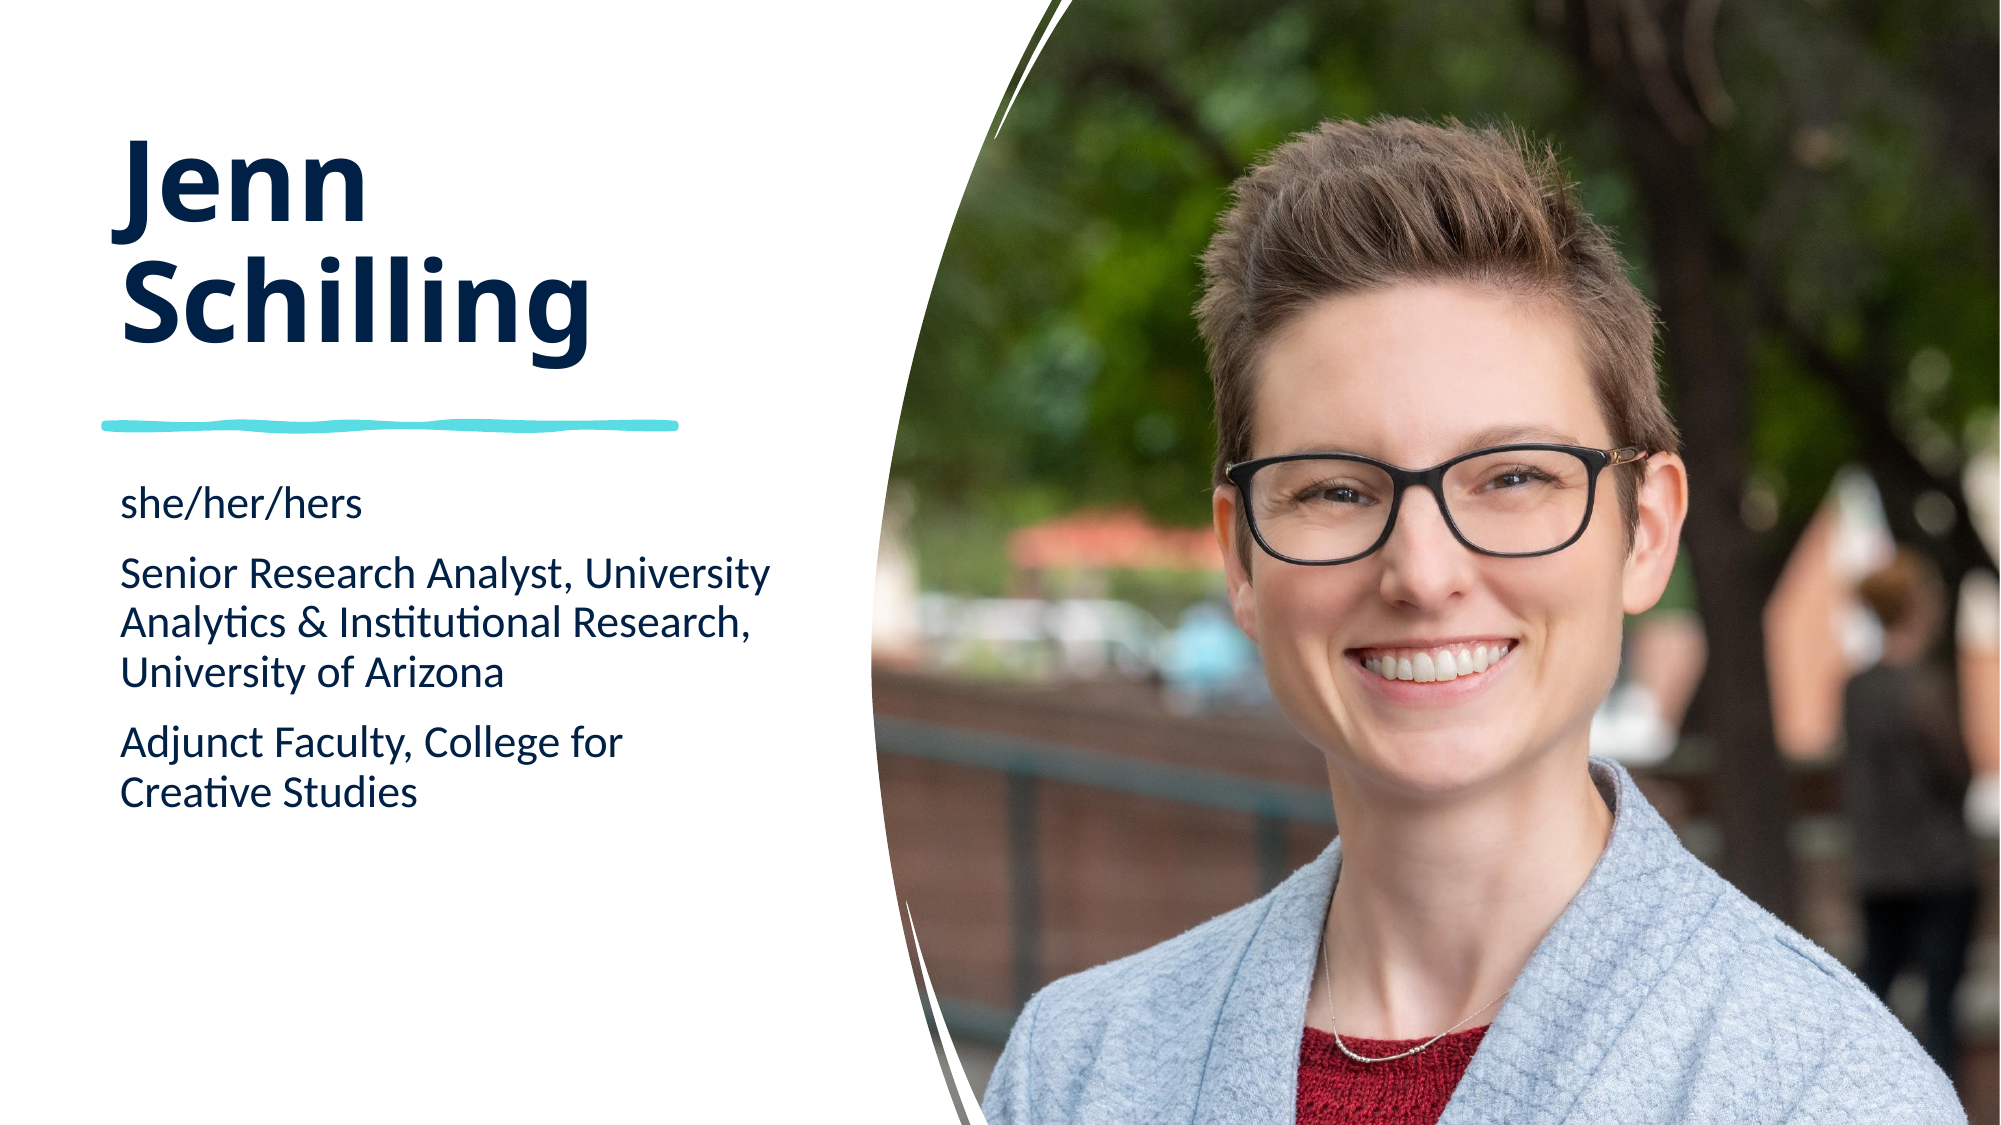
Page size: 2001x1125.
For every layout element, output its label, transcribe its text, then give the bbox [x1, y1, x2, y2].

picture [871, 0, 2000, 1125]
text_box [103, 421, 676, 431]
title Jenn Schilling [105, 53, 822, 375]
text_box [0, 0, 871, 1125]
list she/her/hers Senior Research Analyst, University Analytics & Institutional Research, University of Arizona Adjunct Faculty, College for Creative Studies [105, 471, 802, 1016]
